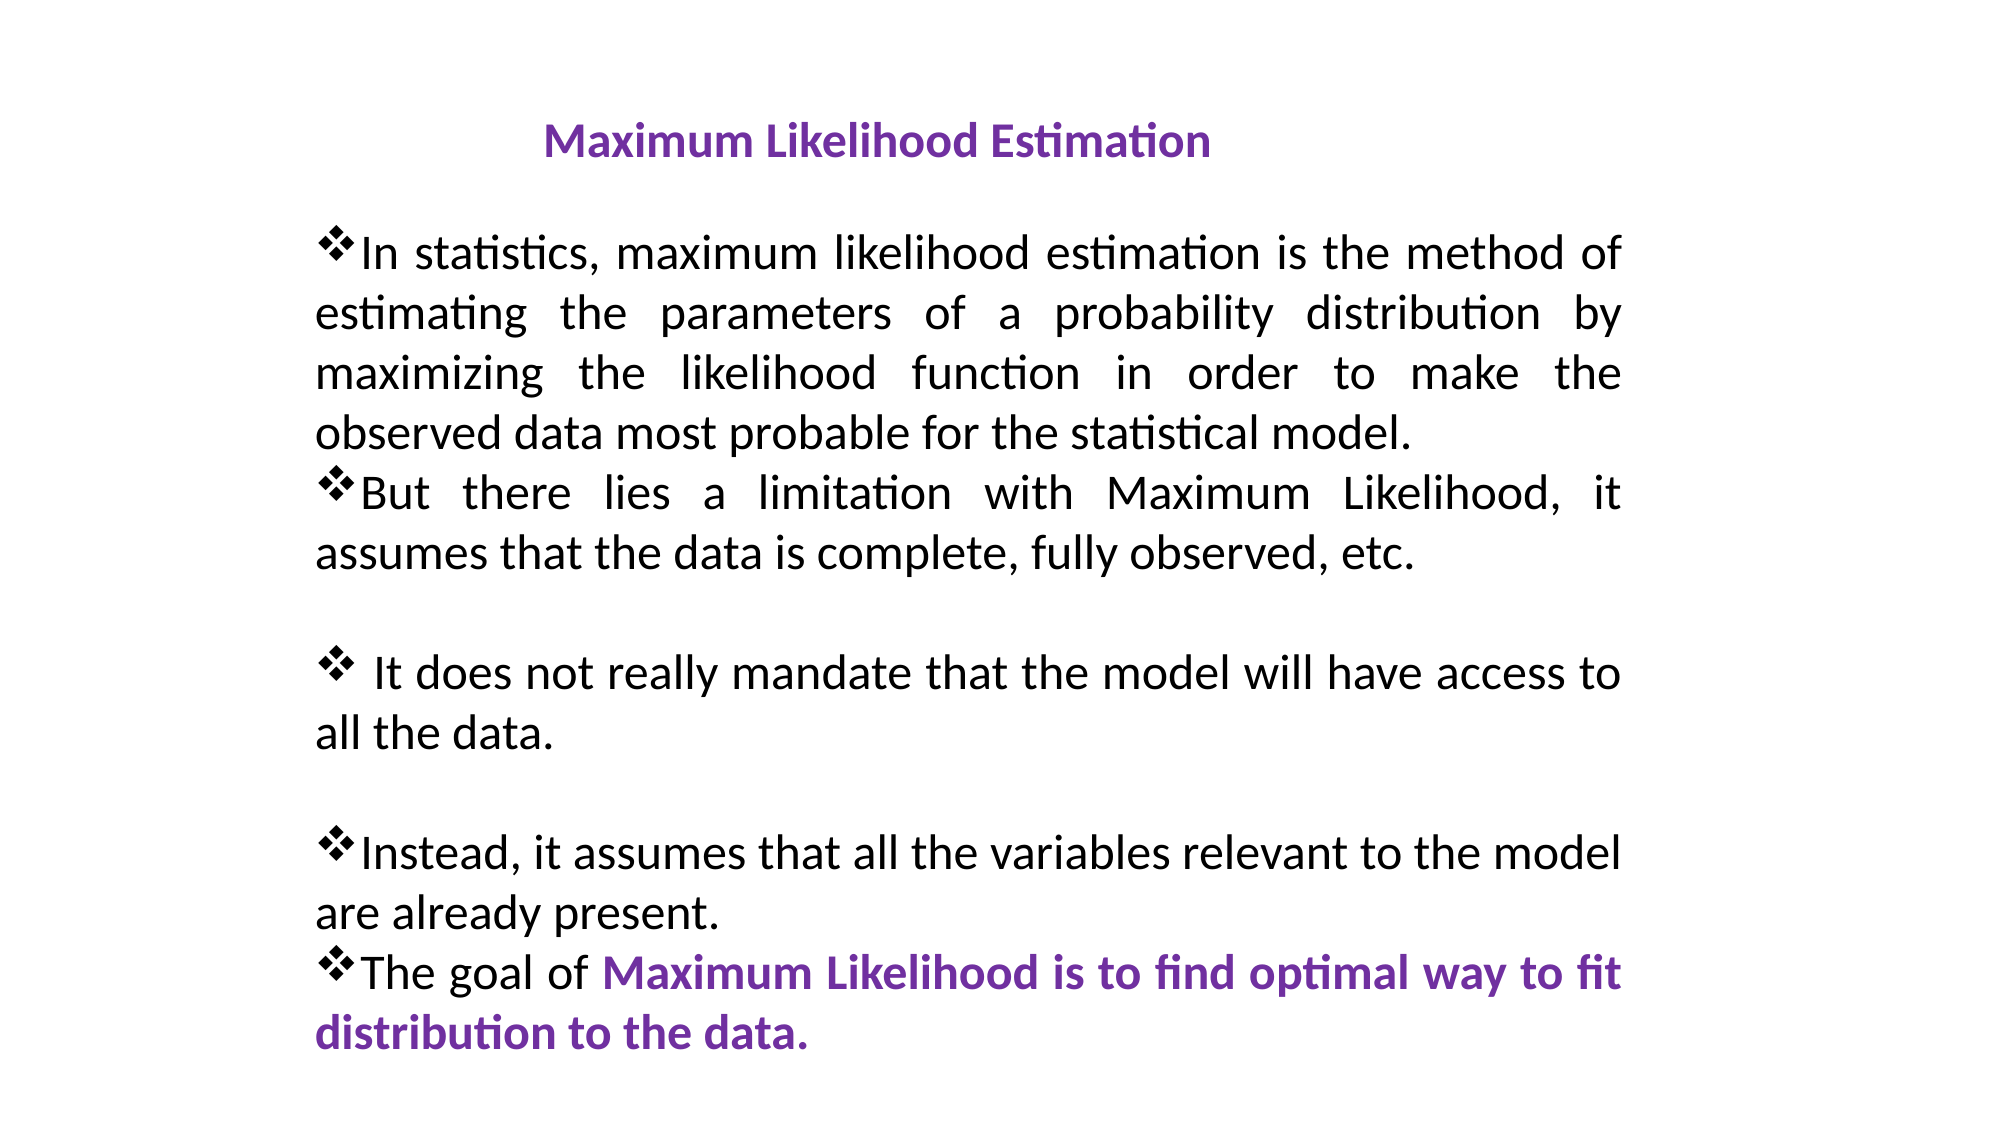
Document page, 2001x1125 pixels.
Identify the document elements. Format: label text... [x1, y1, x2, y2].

text_box Maximum Likelihood Estimation [528, 99, 1227, 175]
text_box In statistics, maximum likelihood estimation is the method of estimating the parameters of a probability distribution by maximizing the likelihood function in order to make the observed data most probable for the statistical model. But there lies a limitation with Maximum Likelihood, it assumes that the data is complete, fully observed, etc. It does not really mandate that the model will have access to all the data. Instead, it assumes that all the variables relevant to the model are already present. The goal of Maximum Likelihood is to find optimal way to fit distribution to the data. [299, 212, 1638, 1068]
